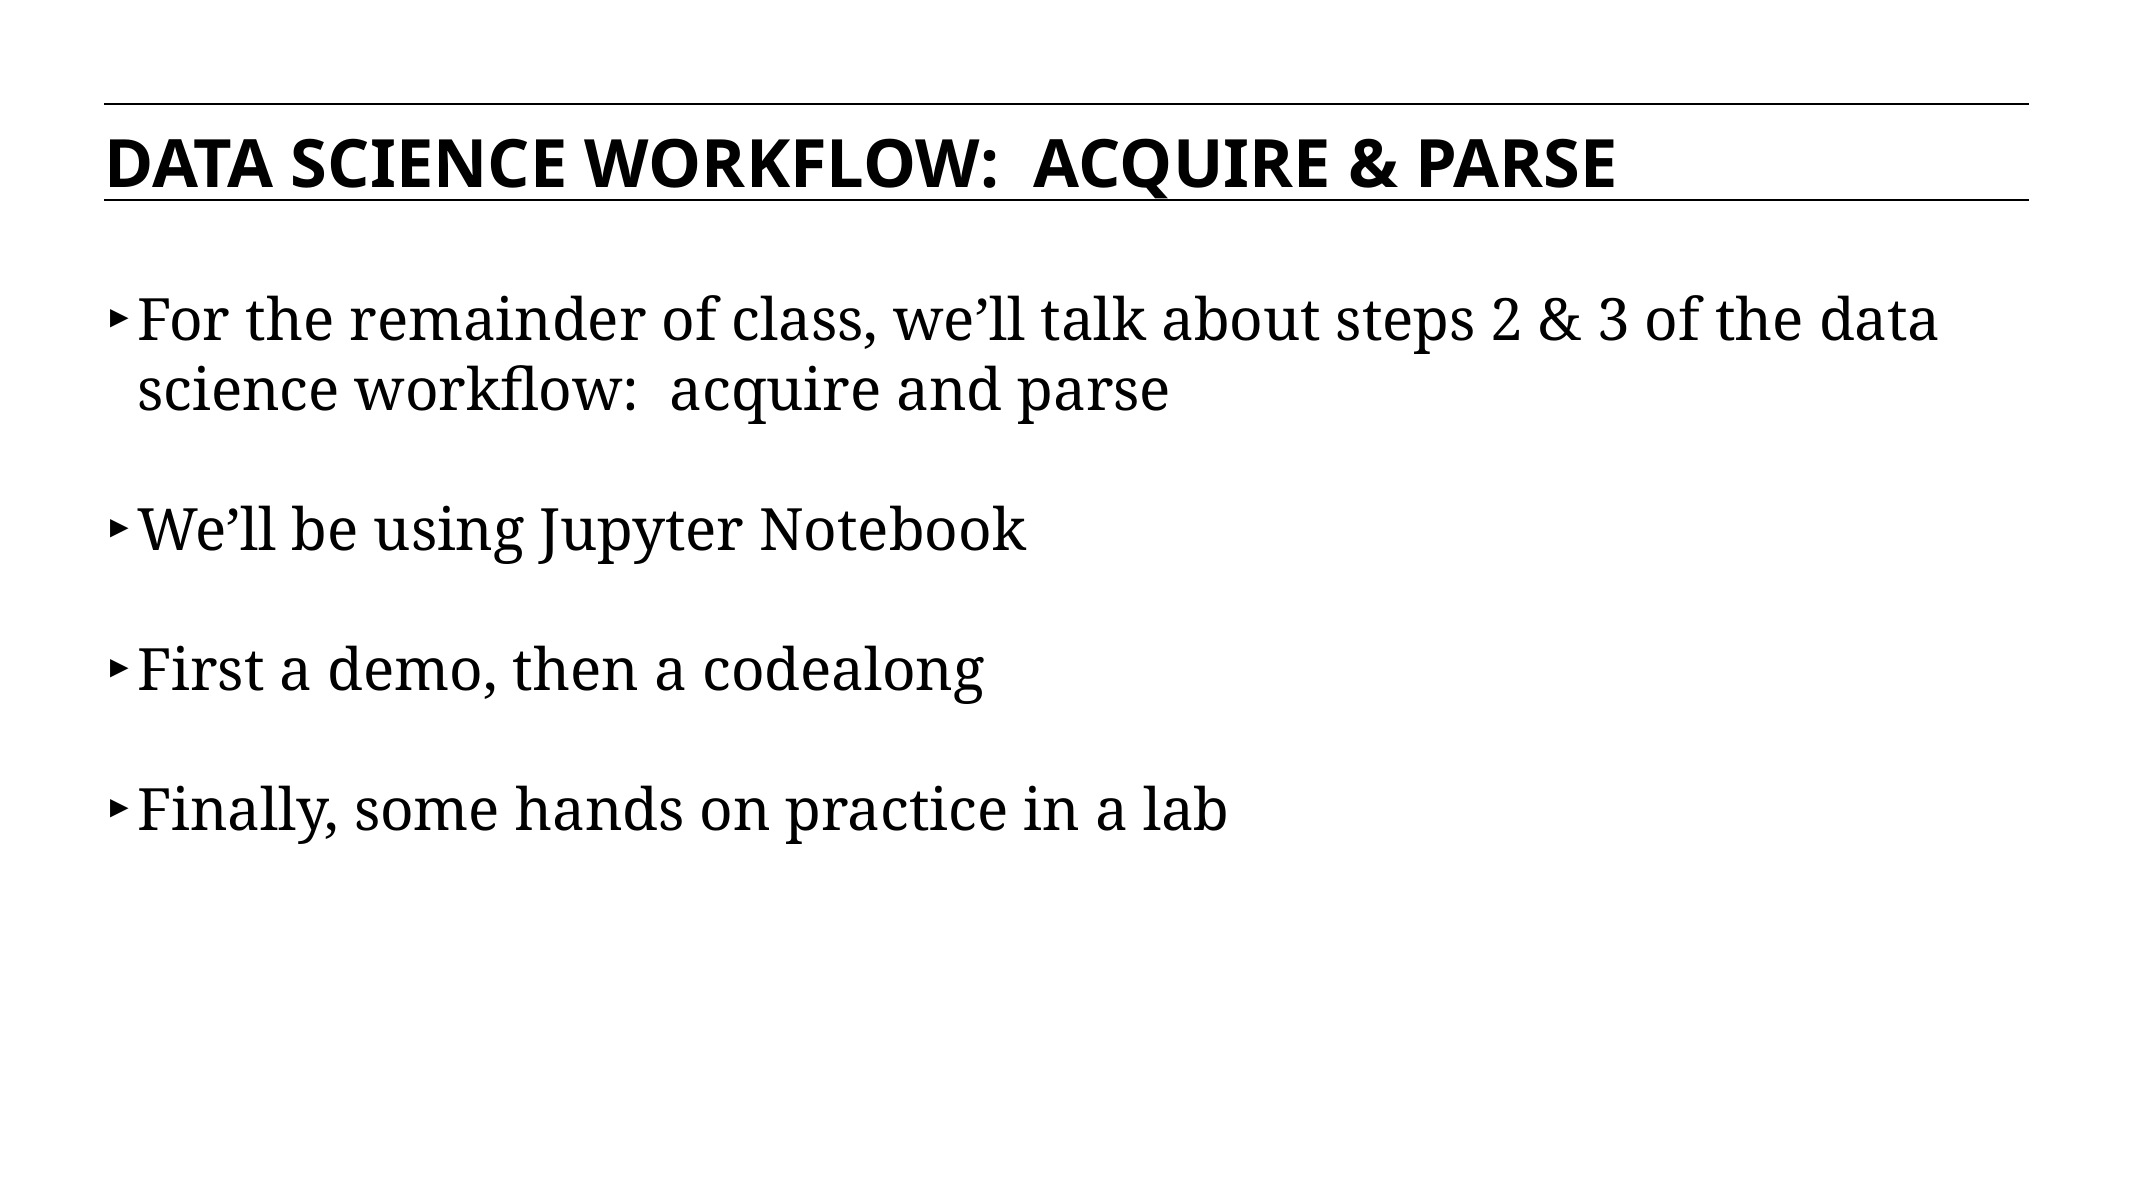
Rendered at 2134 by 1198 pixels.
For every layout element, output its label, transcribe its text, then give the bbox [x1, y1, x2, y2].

text_box DATA SCIENCE WORKFLOW: ACQUIRE & PARSE [104, 120, 2049, 192]
list For the remainder of class, we’ll talk about steps 2 & 3 of the data science workflow: acquire and parse We’ll be using Jupyter Notebook First a demo, then a codealong Finally, some hands on practice in a lab [104, 212, 2030, 837]
